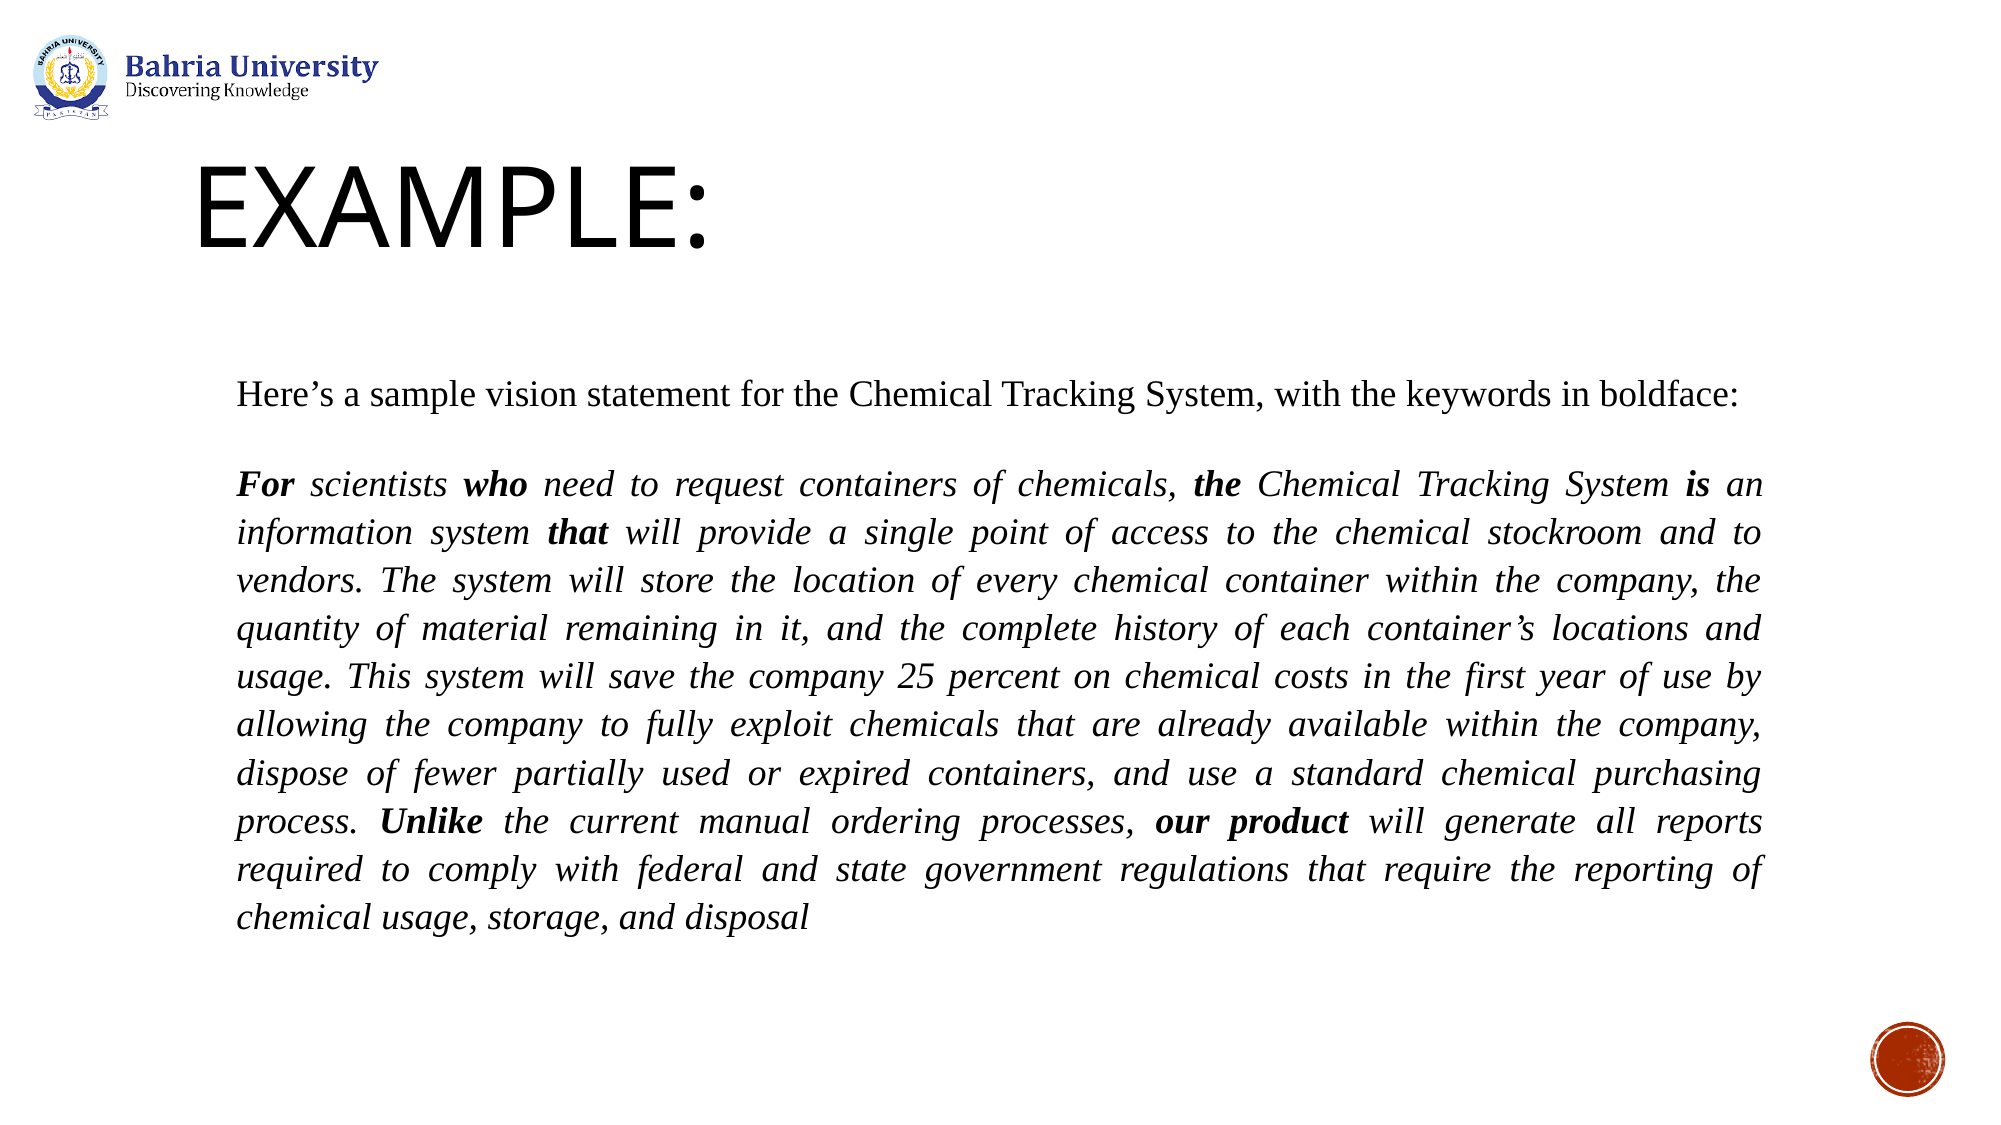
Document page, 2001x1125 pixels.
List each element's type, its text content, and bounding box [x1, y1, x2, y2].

title Example: [175, 79, 1826, 344]
text_box Here’s a sample vision statement for the Chemical Tracking System, with the keywords in boldface: For scientists who need to request containers of chemicals, the Chemical Tracking System is an information system that will provide a single point of access to the chemical stockroom and to vendors. The system will store the location of every chemical container within the company, the quantity of material remaining in it, and the complete history of each container’s locations and usage. This system will save the company 25 percent on chemical costs in the first year of use by allowing the company to fully exploit chemicals that are already available within the company, dispose of fewer partially used or expired containers, and use a standard chemical purchasing process. Unlike the current manual ordering processes, our product will generate all reports required to comply with federal and state government regulations that require the reporting of chemical usage, storage, and disposal [221, 358, 1779, 945]
picture [16, 25, 395, 129]
